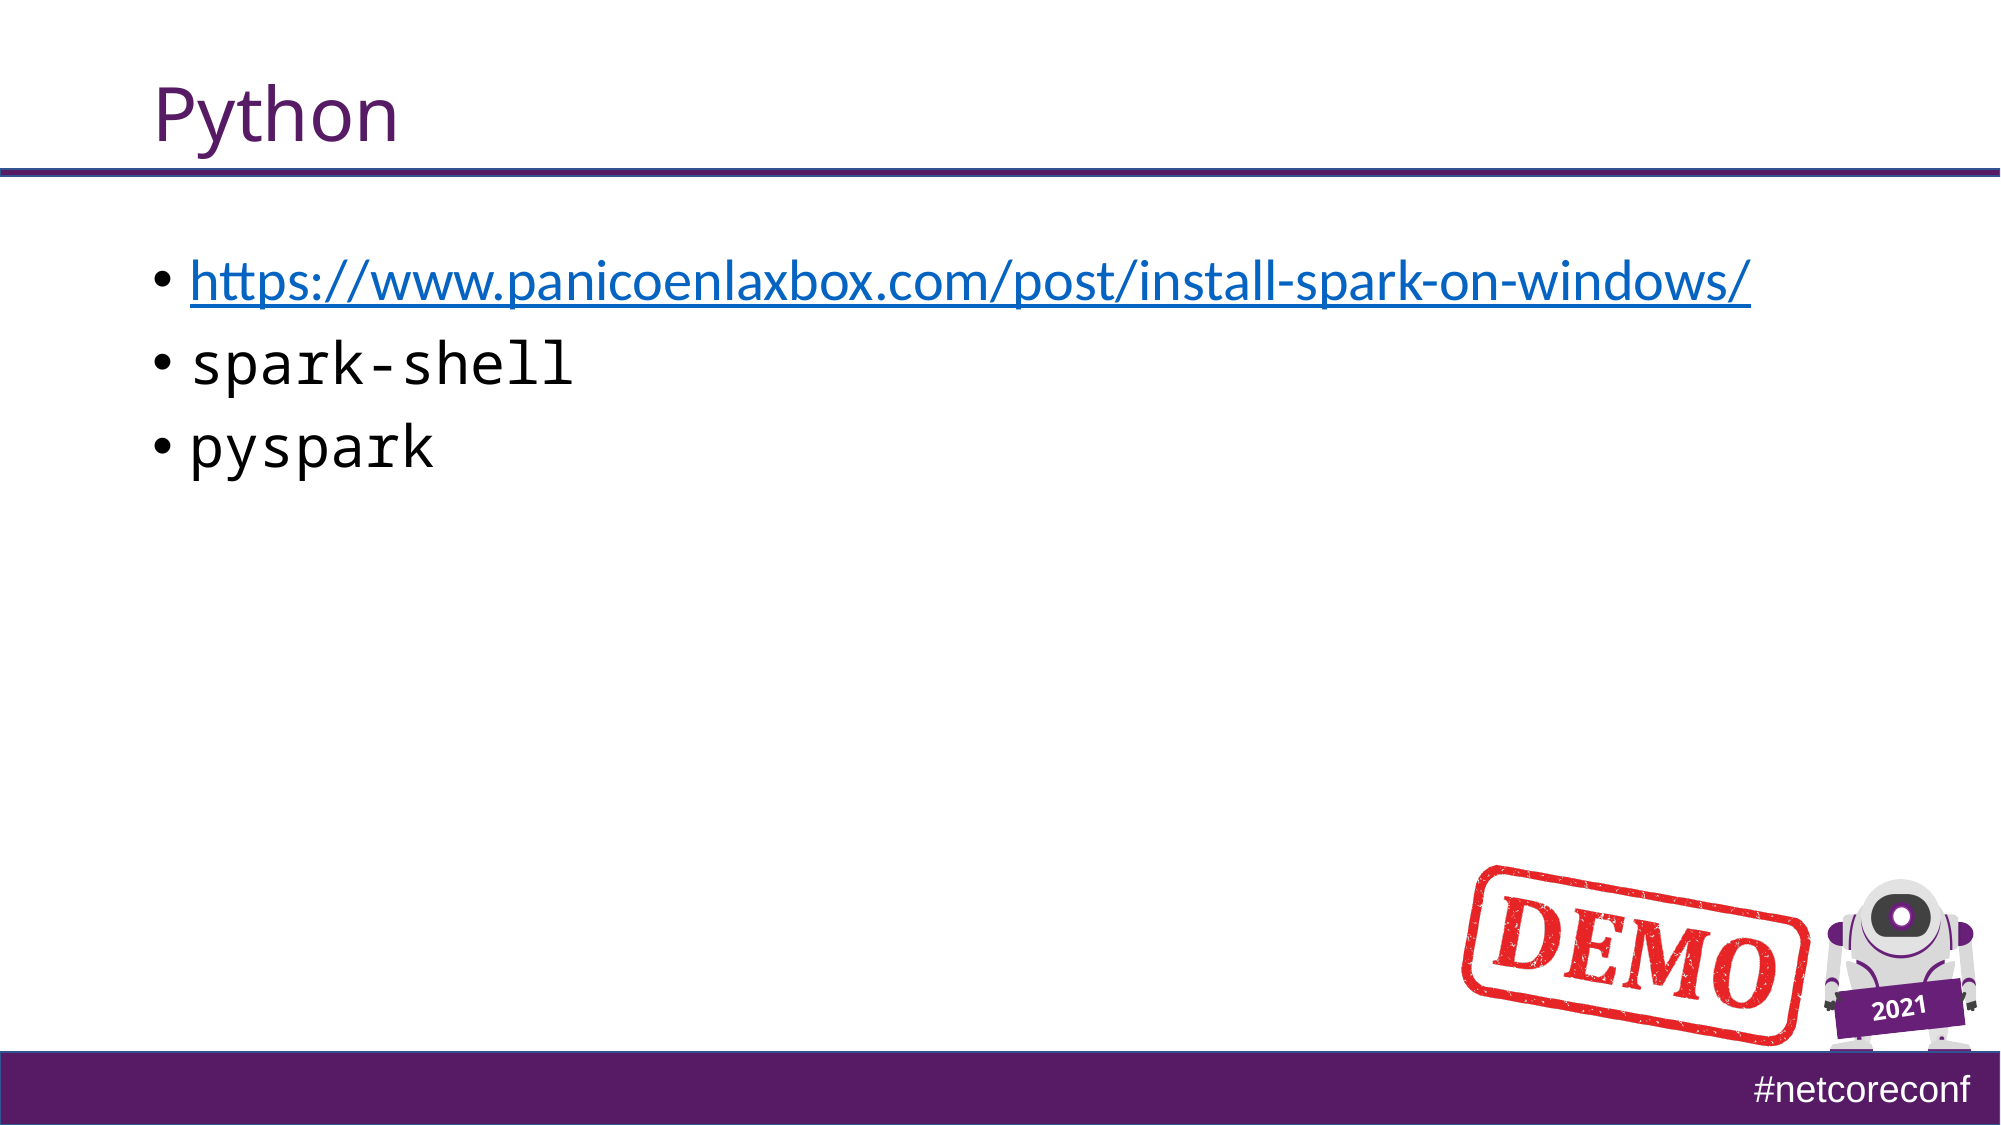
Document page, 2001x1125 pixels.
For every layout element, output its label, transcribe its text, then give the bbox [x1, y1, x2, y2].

picture [1408, 861, 1977, 1051]
list https://www.panicoenlaxbox.com/post/install-spark-on-windows/ spark-shell pyspark [137, 242, 1863, 957]
title Python [137, 20, 1863, 213]
